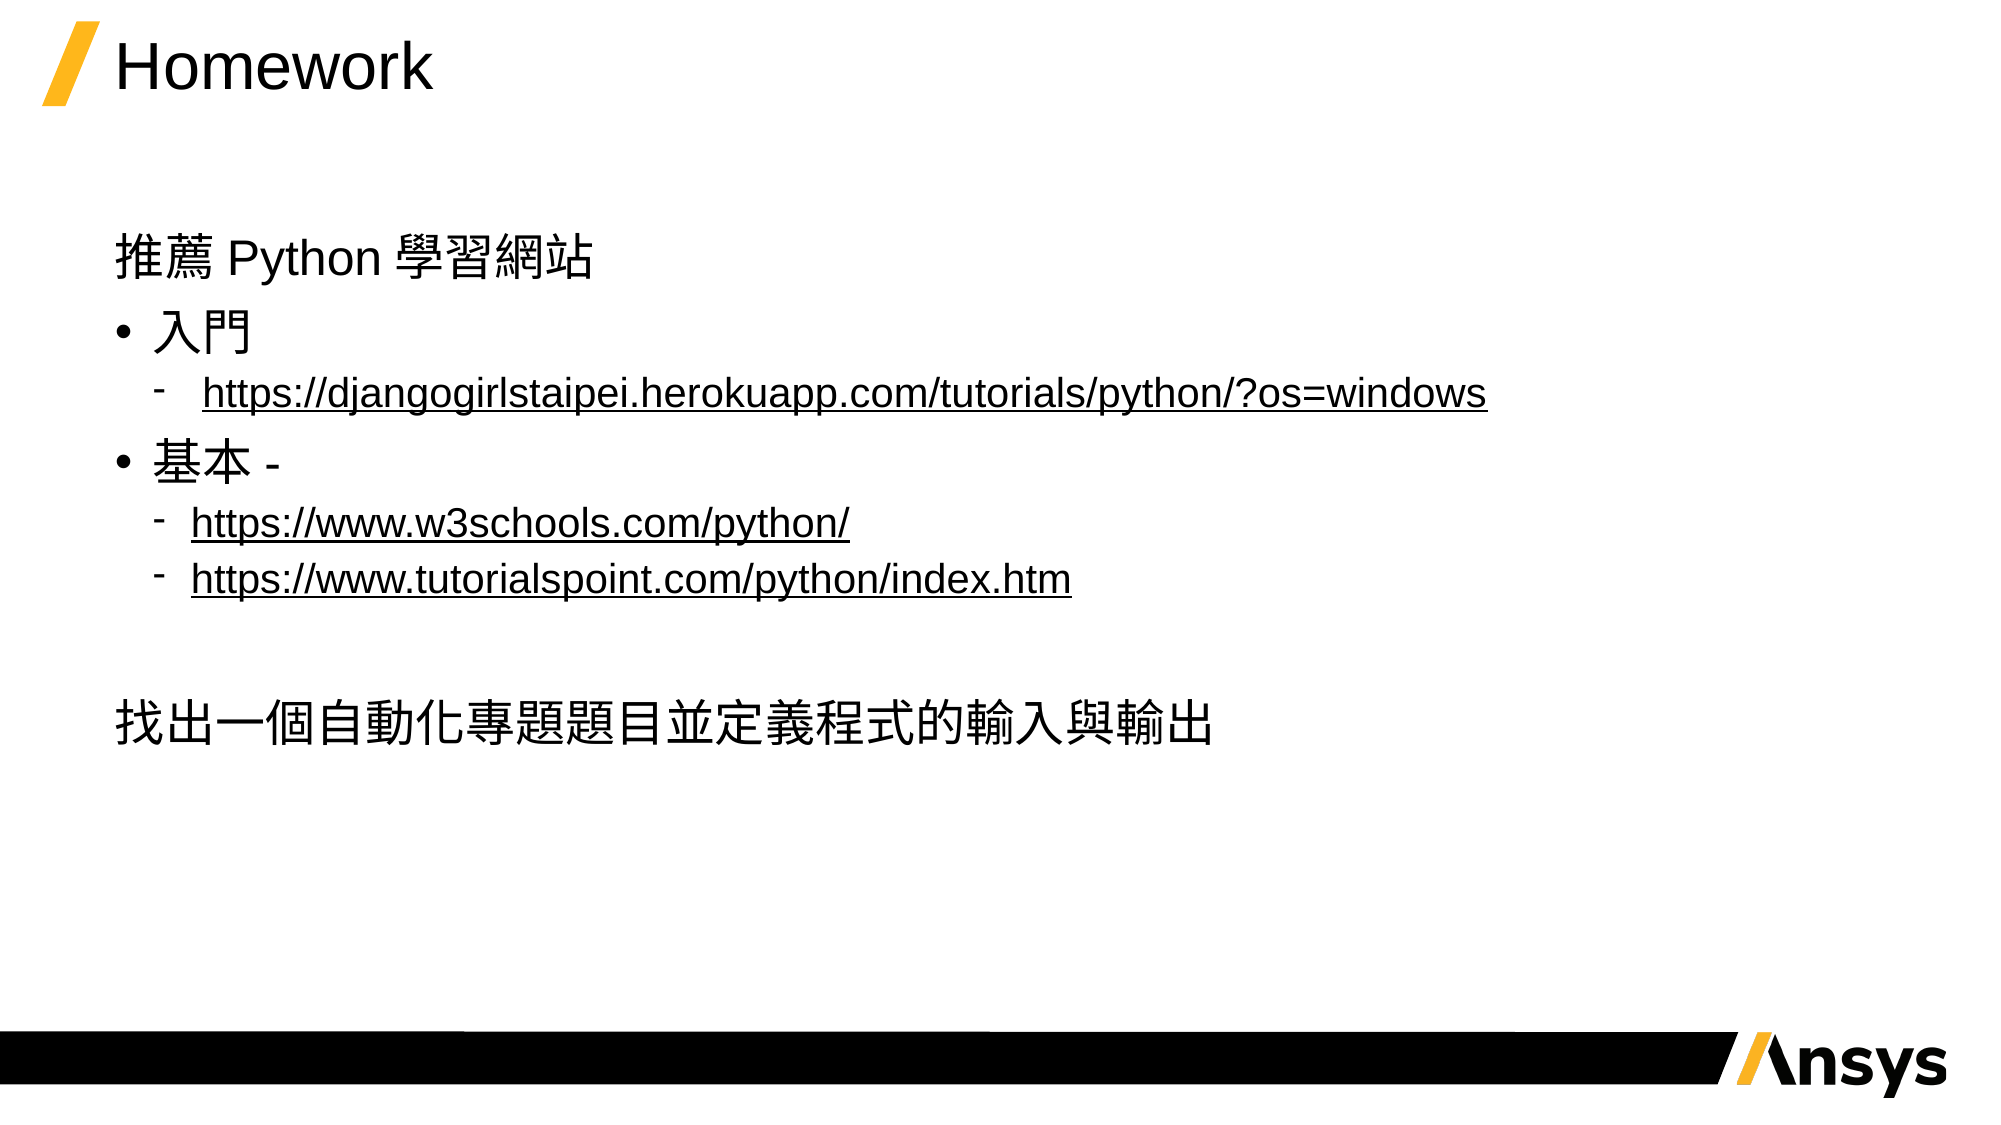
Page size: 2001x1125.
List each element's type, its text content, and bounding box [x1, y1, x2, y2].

title Homework [99, 24, 1900, 164]
list 推薦Python學習網站 入門 https://djangogirlstaipei.herokuapp.com/tutorials/python/?os=windows 基本- https://www.w3schools.com/python/ https://www.tutorialspoint.com/python/index.htm 找出一個自動化專題題目並定義程式的輸入與輸出 [99, 224, 1950, 1007]
